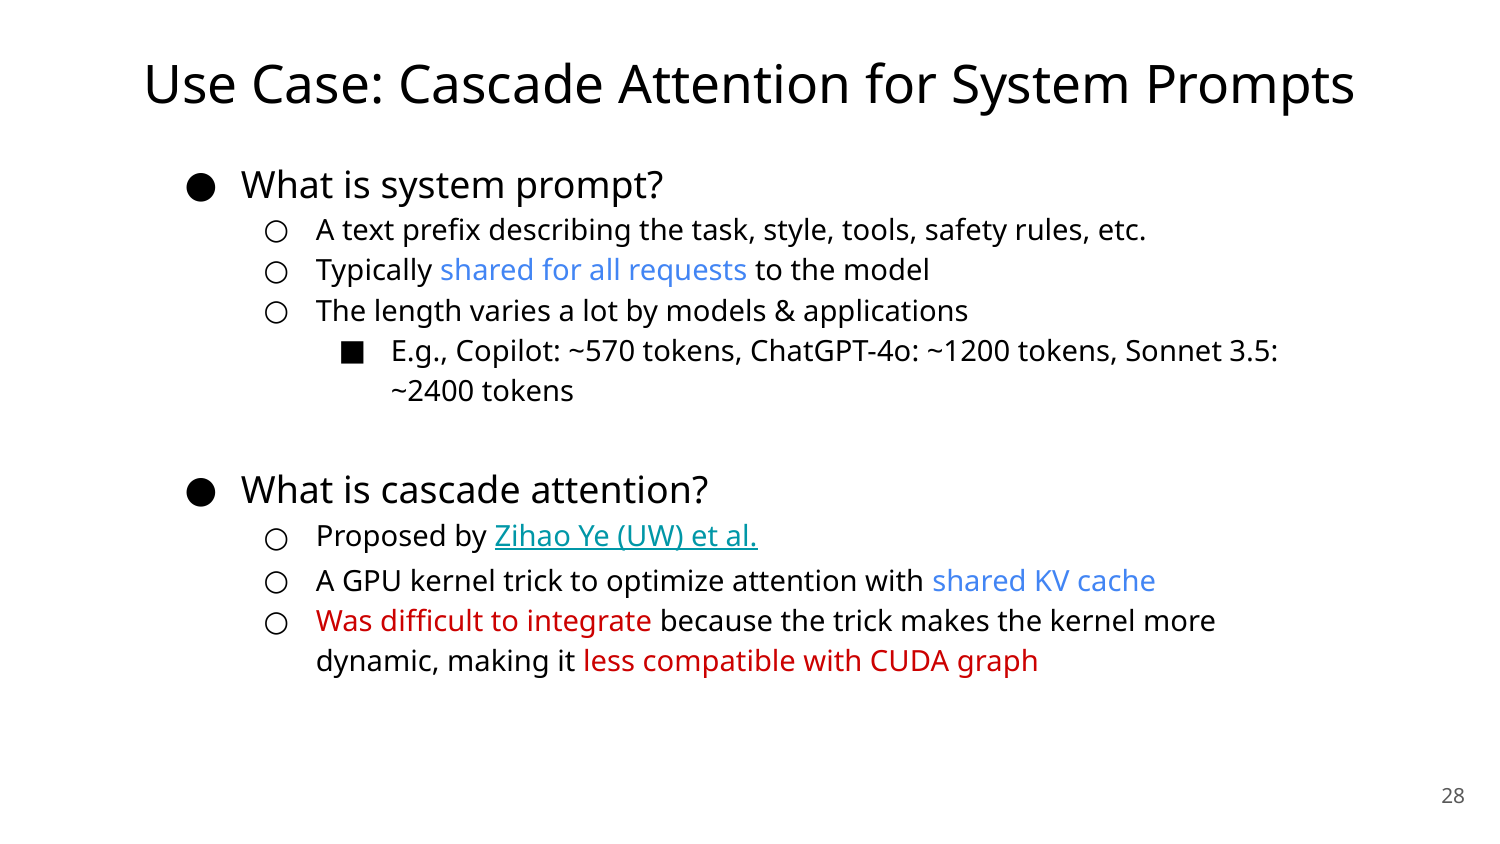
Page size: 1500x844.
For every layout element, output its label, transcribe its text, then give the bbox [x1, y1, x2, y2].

list What is system prompt? A text prefix describing the task, style, tools, safety rules, etc. Typically shared for all requests to the model The length varies a lot by models & applications E.g., Copilot: ~570 tokens, ChatGPT-4o: ~1200 tokens, Sonnet 3.5: ~2400 tokens What is cascade attention? Proposed by Zihao Ye (UW) et al. A GPU kernel trick to optimize attention with shared KV cache Was difficult to integrate because the trick makes the kernel more dynamic, making it less compatible with CUDA graph [150, 139, 1350, 750]
title Use Case: Cascade Attention for System Prompts [51, 35, 1449, 130]
slide_number ‹#› [1389, 764, 1480, 830]
